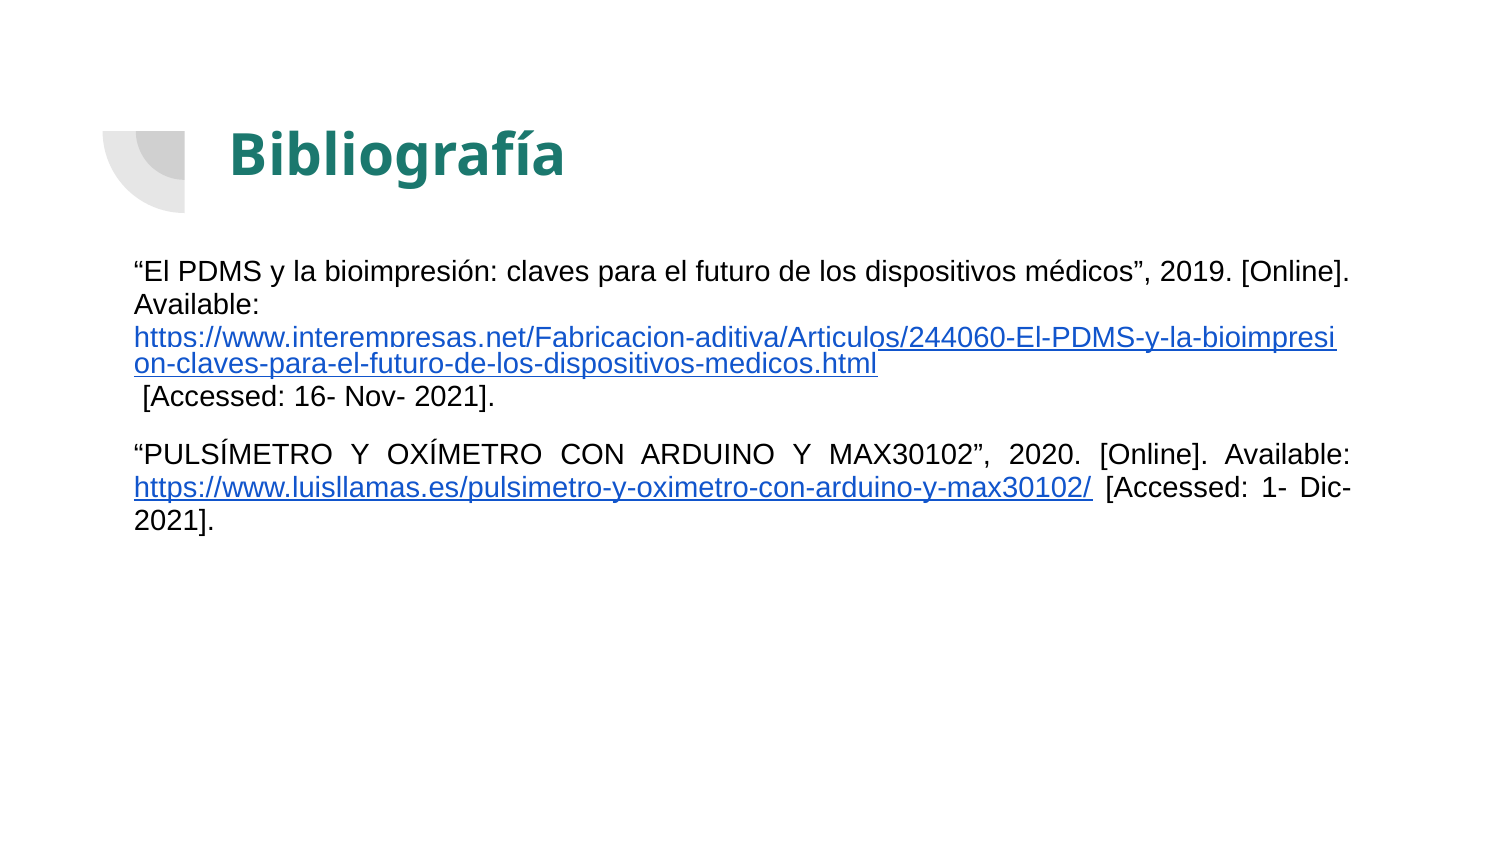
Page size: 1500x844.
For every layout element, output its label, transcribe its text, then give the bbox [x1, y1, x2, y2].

list “El PDMS y la bioimpresión: claves para el futuro de los dispositivos médicos”, 2019. [Online]. Available: https://www.interempresas.net/Fabricacion-aditiva/Articulos/244060-El-PDMS-y-la-bioimpresion-claves-para-el-futuro-de-los-dispositivos-medicos.html [Accessed: 16- Nov- 2021]. “PULSÍMETRO Y OXÍMETRO CON ARDUINO Y MAX30102”, 2020. [Online]. Available: https://www.luisllamas.es/pulsimetro-y-oximetro-con-arduino-y-max30102/ [Accessed: 1- Dic- 2021]. [118, 240, 1368, 801]
title Bibliografía [213, 98, 1368, 240]
